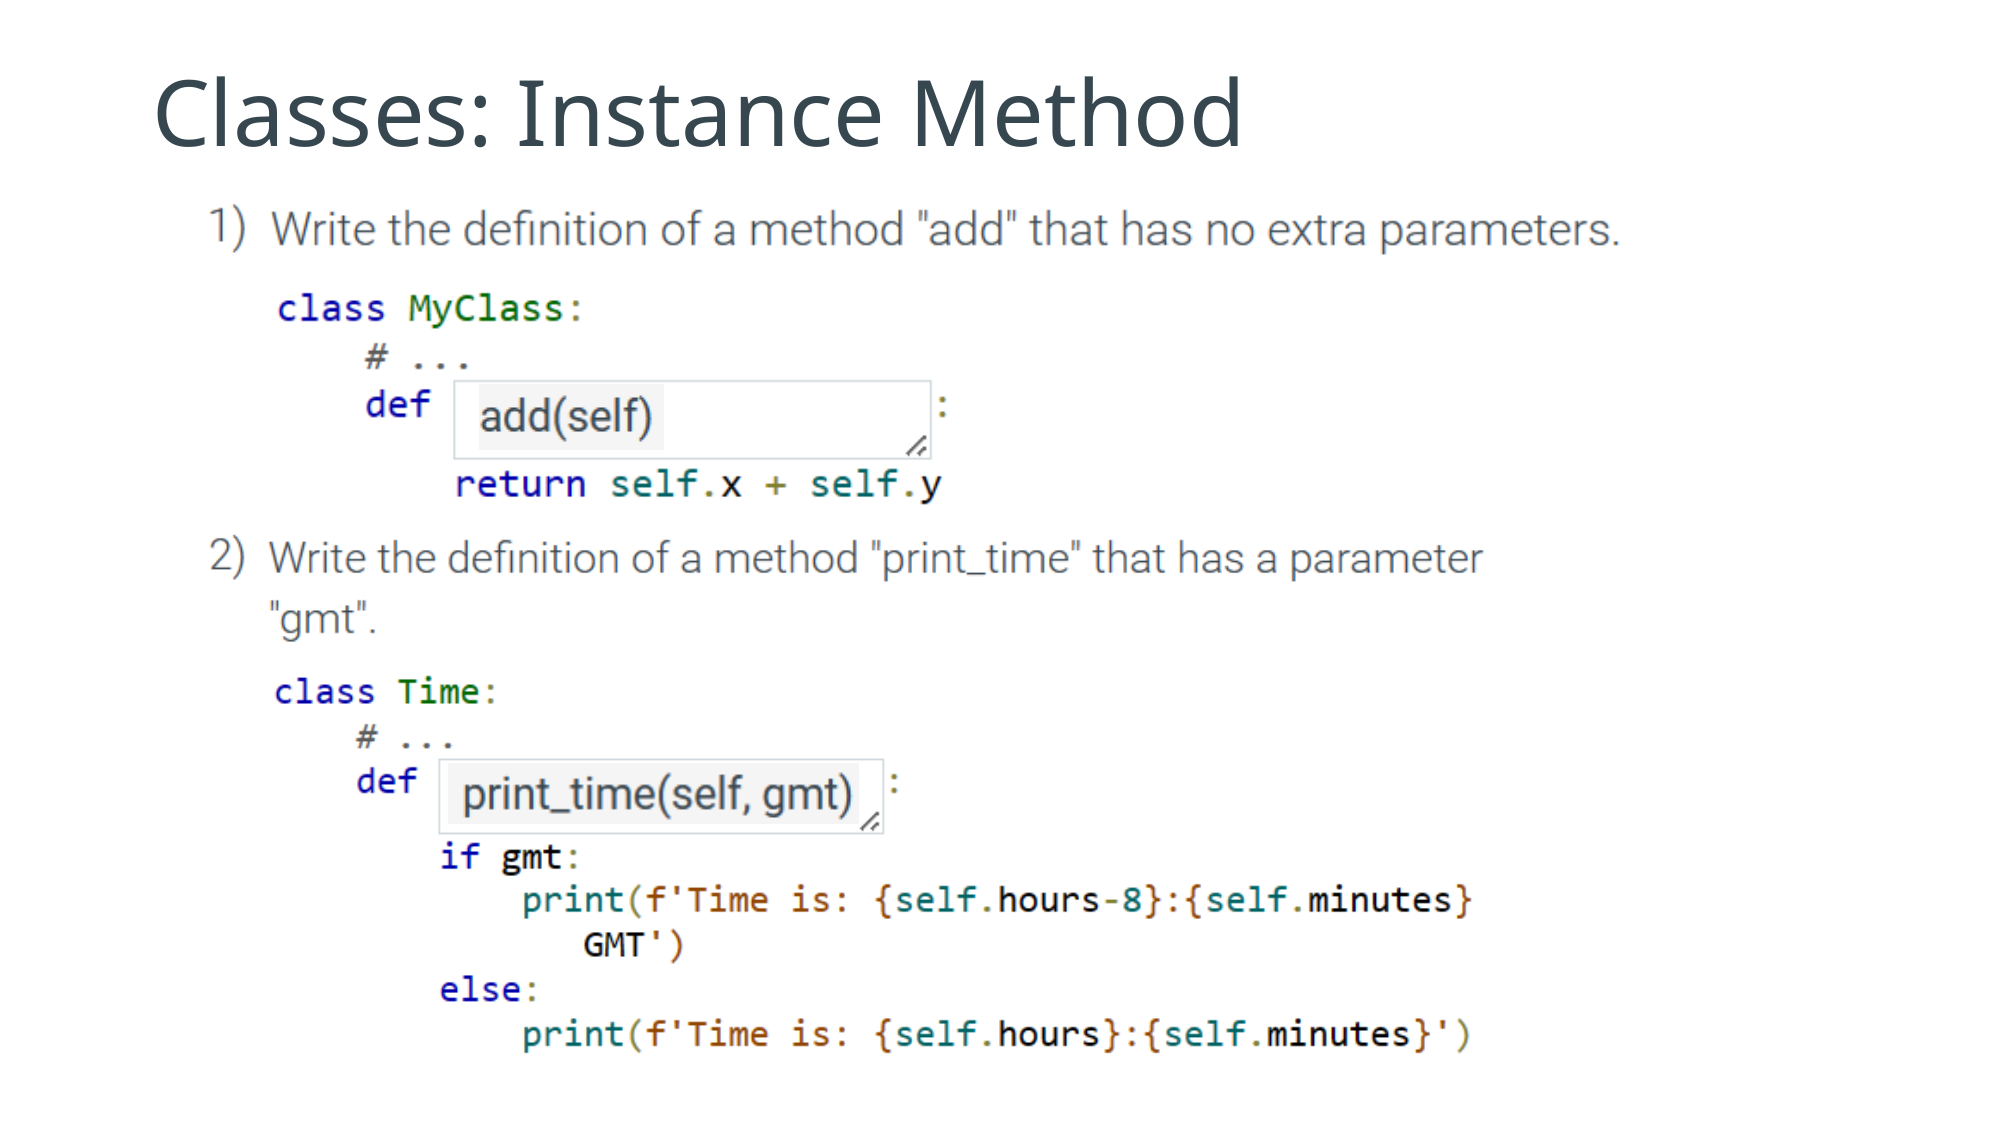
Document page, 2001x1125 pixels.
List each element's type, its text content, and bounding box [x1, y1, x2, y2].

picture [196, 190, 1636, 510]
text_box Classes: Instance Method [137, 59, 1863, 278]
picture [203, 518, 1492, 1067]
